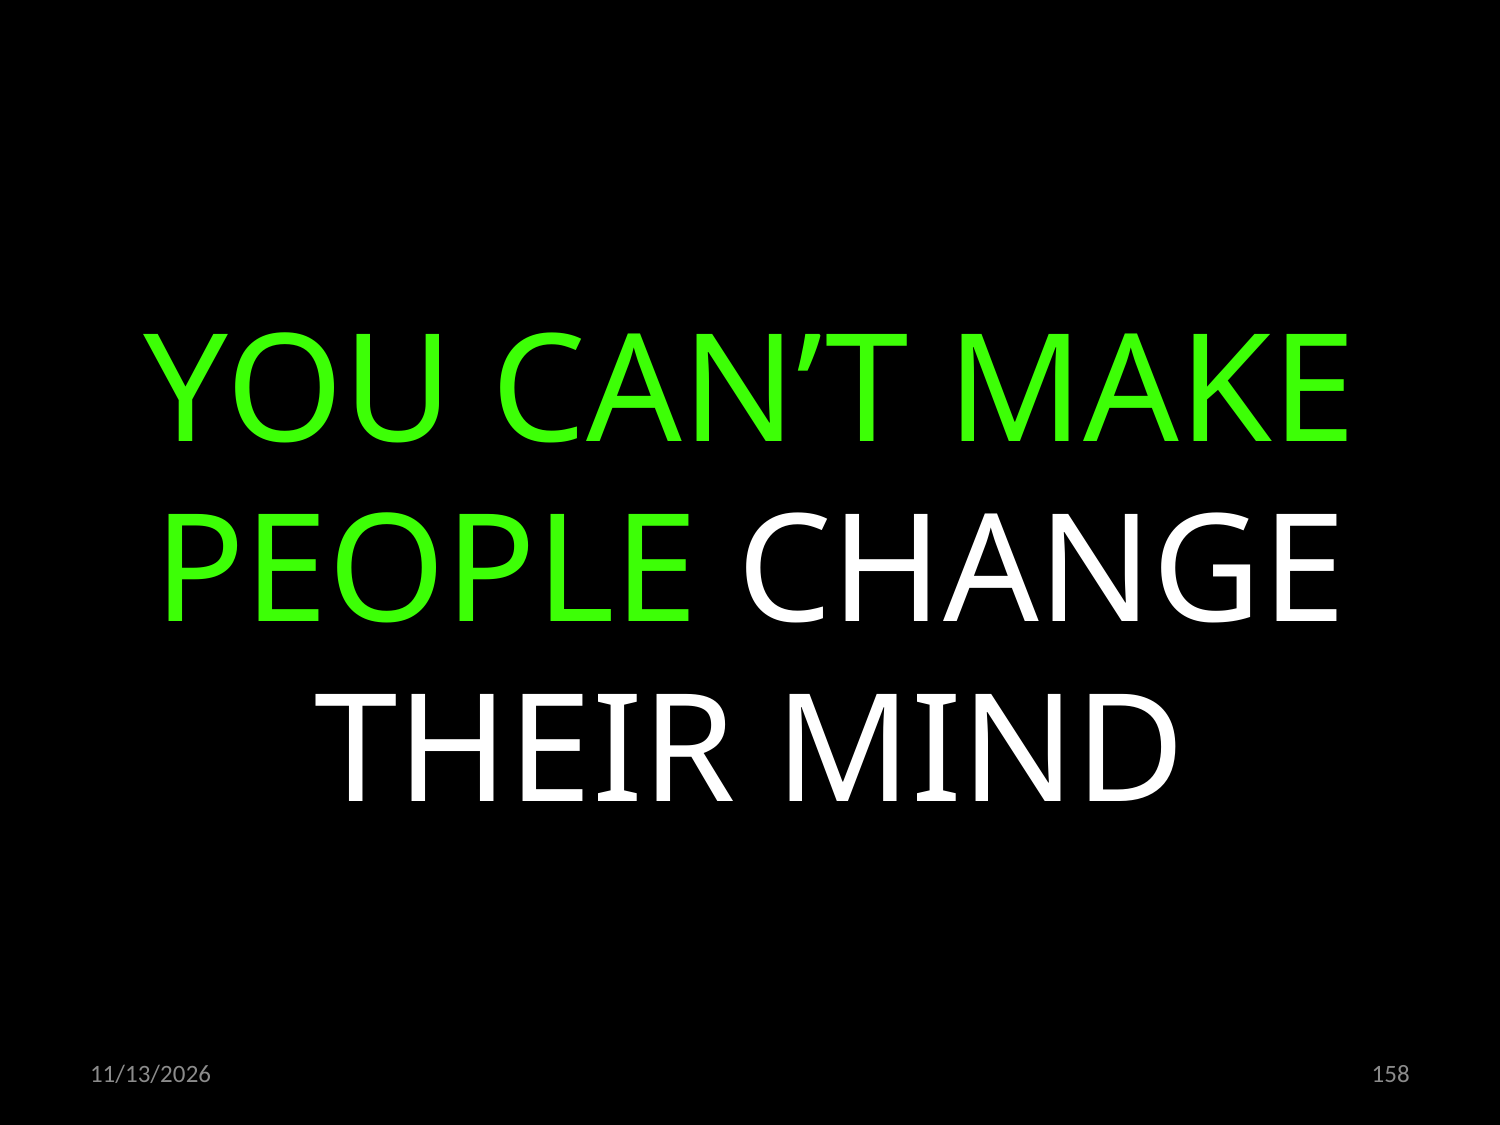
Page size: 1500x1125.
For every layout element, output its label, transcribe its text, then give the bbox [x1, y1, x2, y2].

text_box YOU CAN’T MAKE PEOPLE CHANGE THEIR MIND [0, 283, 1500, 386]
slide_number 158 [1074, 1042, 1425, 1103]
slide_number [75, 1042, 425, 1103]
